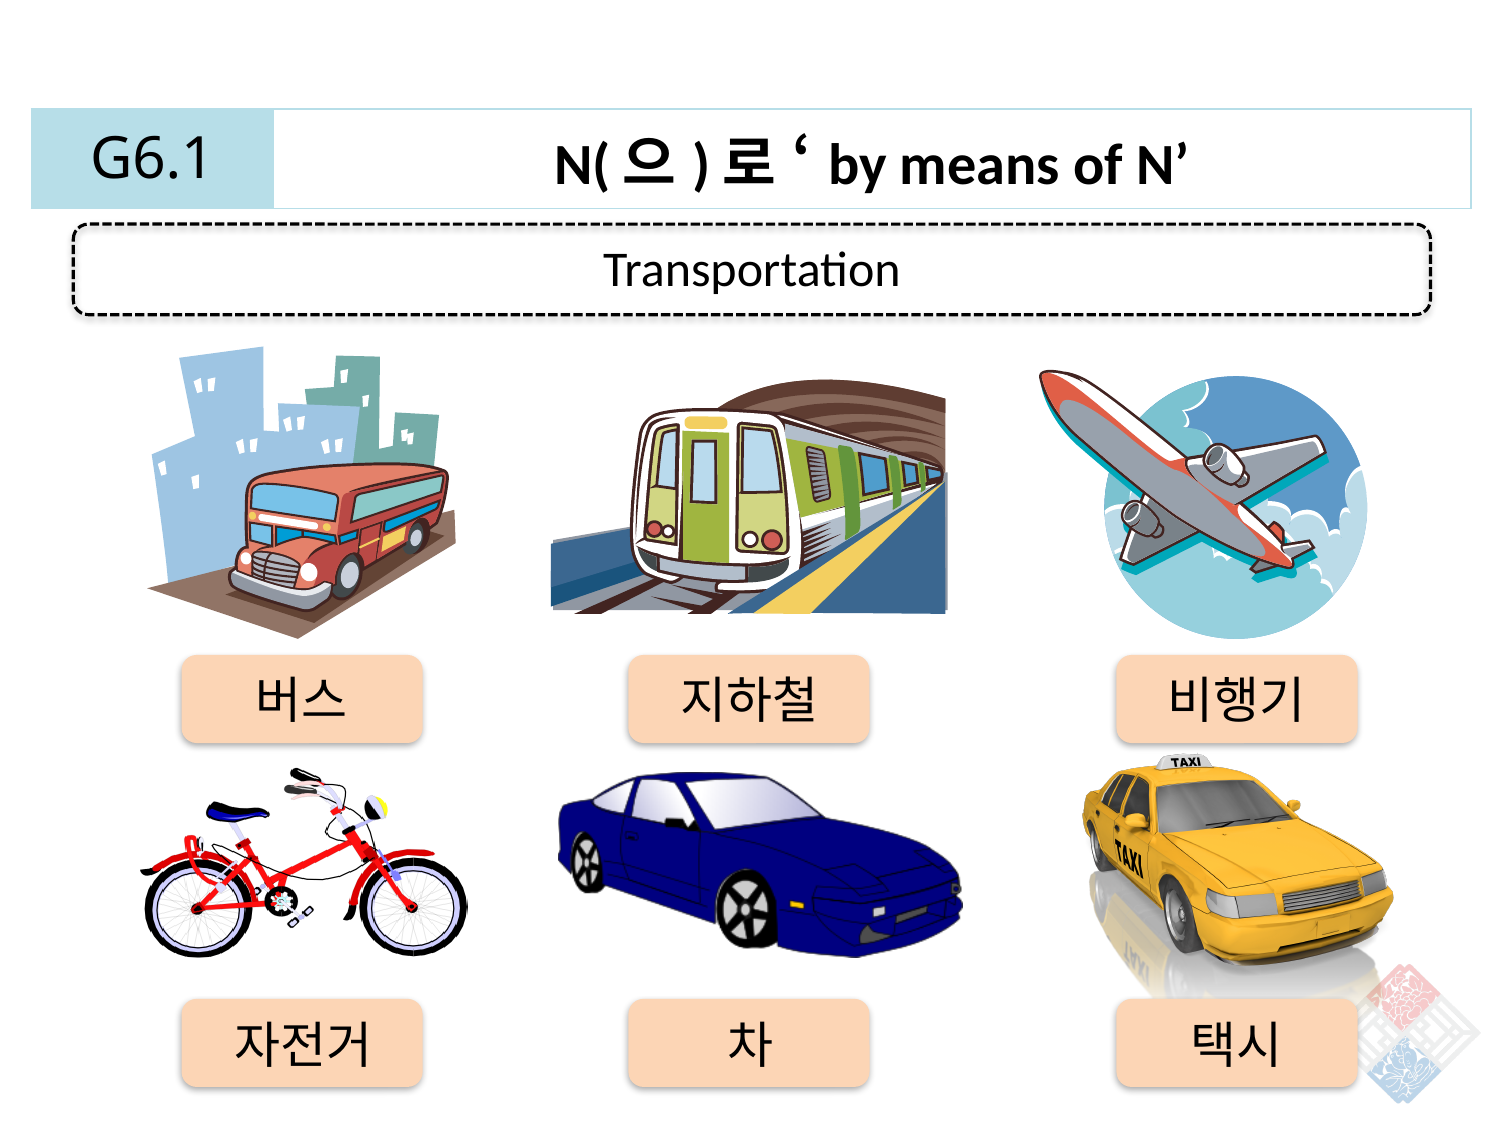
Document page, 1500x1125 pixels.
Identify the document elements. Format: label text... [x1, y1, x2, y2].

table_header G6.1 [32, 110, 272, 208]
text_box [628, 998, 870, 1087]
text_box 비행기 [1152, 661, 1321, 737]
text_box [628, 654, 870, 744]
text_box [1116, 1036, 1358, 1087]
text_box Transportation [88, 228, 1416, 304]
picture [558, 771, 963, 959]
text_box 지하철 [665, 661, 834, 737]
picture [140, 766, 468, 959]
text_box [181, 654, 423, 744]
text_box [181, 998, 423, 1087]
text_box [1116, 654, 1358, 744]
picture [146, 346, 456, 640]
text_box 자전거 [219, 1006, 388, 1082]
text_box 차 [713, 1006, 789, 1082]
text_box [72, 223, 1432, 316]
picture [1038, 369, 1368, 640]
text_box 택시 [1175, 1036, 1298, 1082]
picture [1069, 747, 1405, 1028]
table_header N(으)로 ‘by means of N’ [274, 110, 1470, 208]
text_box 버스 [240, 661, 363, 737]
picture [550, 379, 948, 615]
